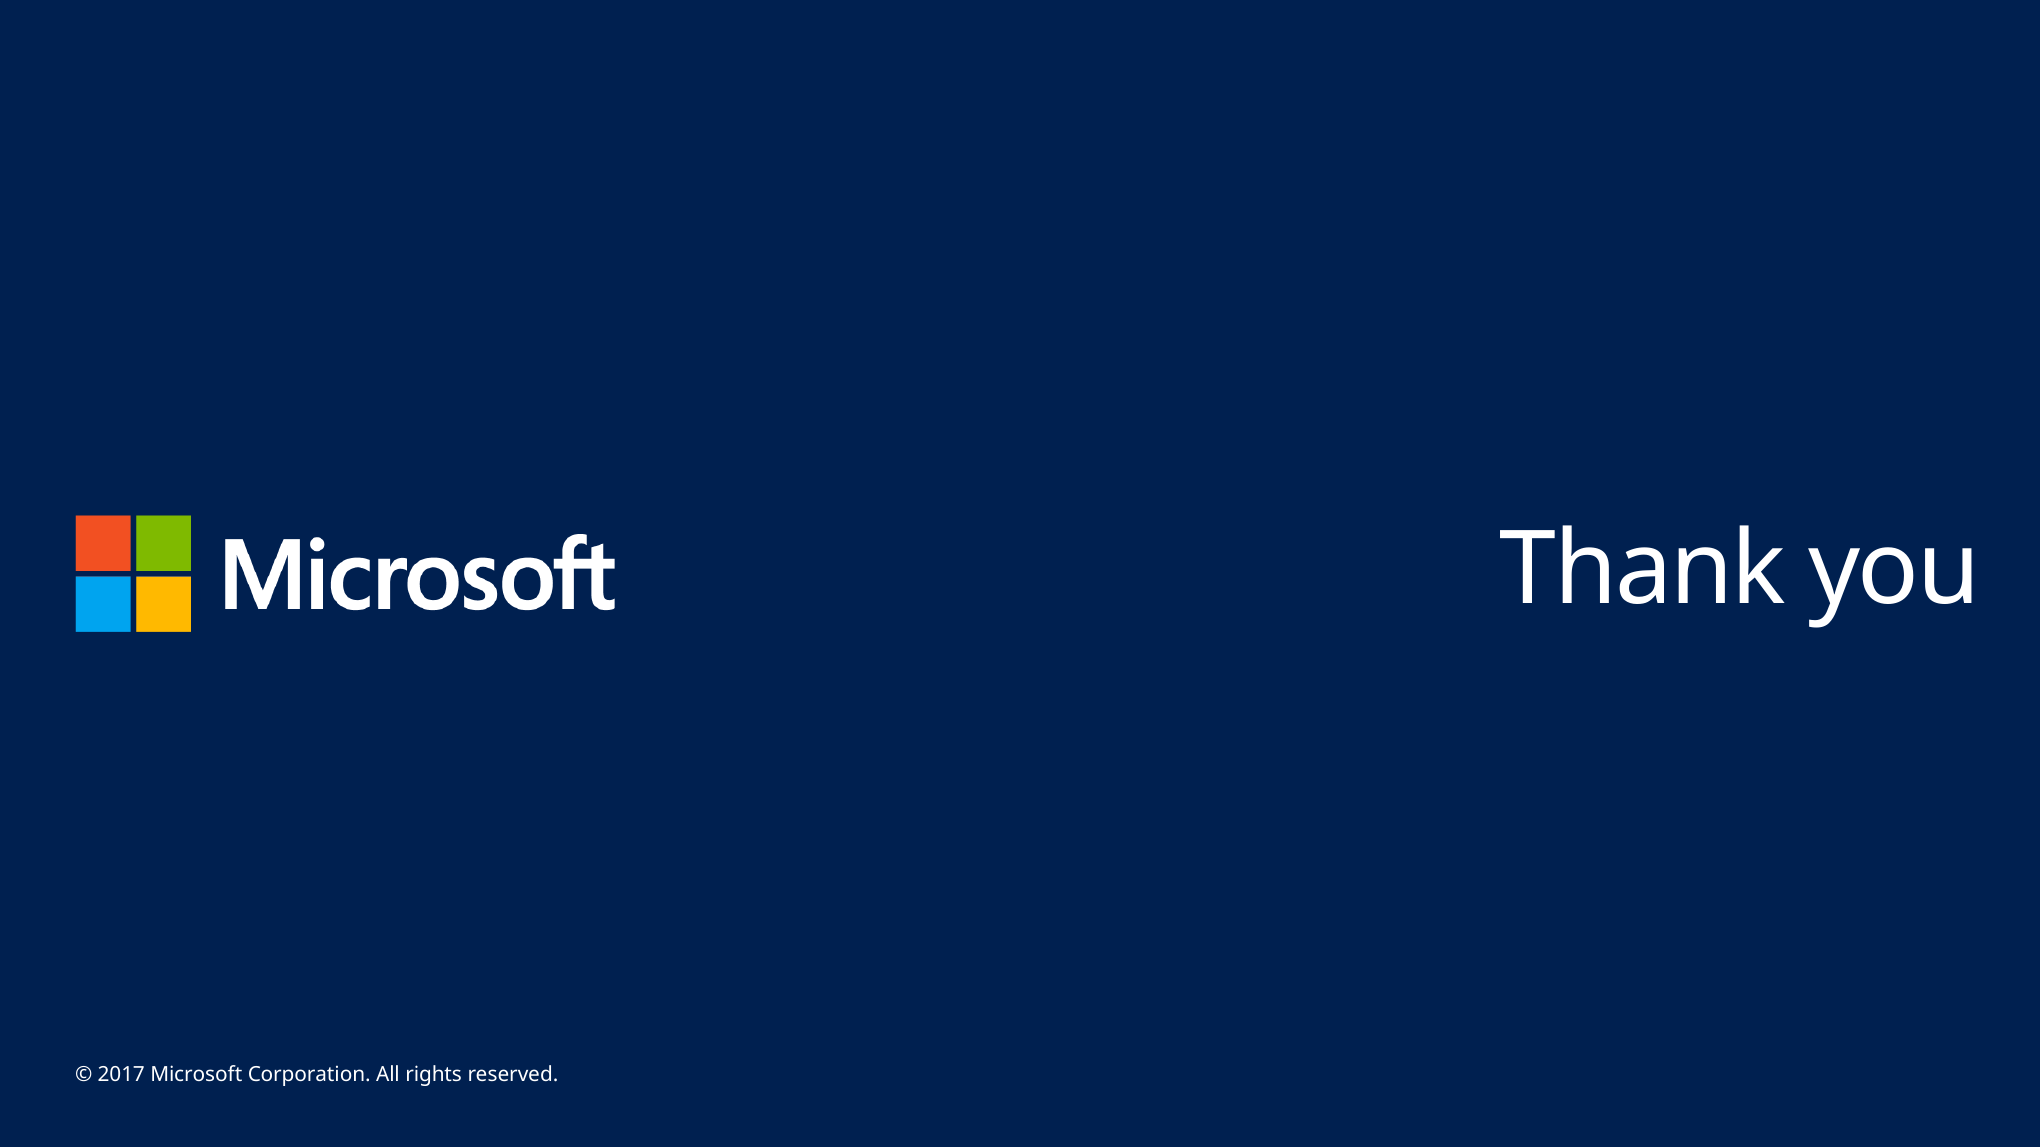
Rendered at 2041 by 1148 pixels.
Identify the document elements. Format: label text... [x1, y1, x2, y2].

text_box Thank you [1045, 508, 1996, 662]
picture [75, 515, 615, 632]
